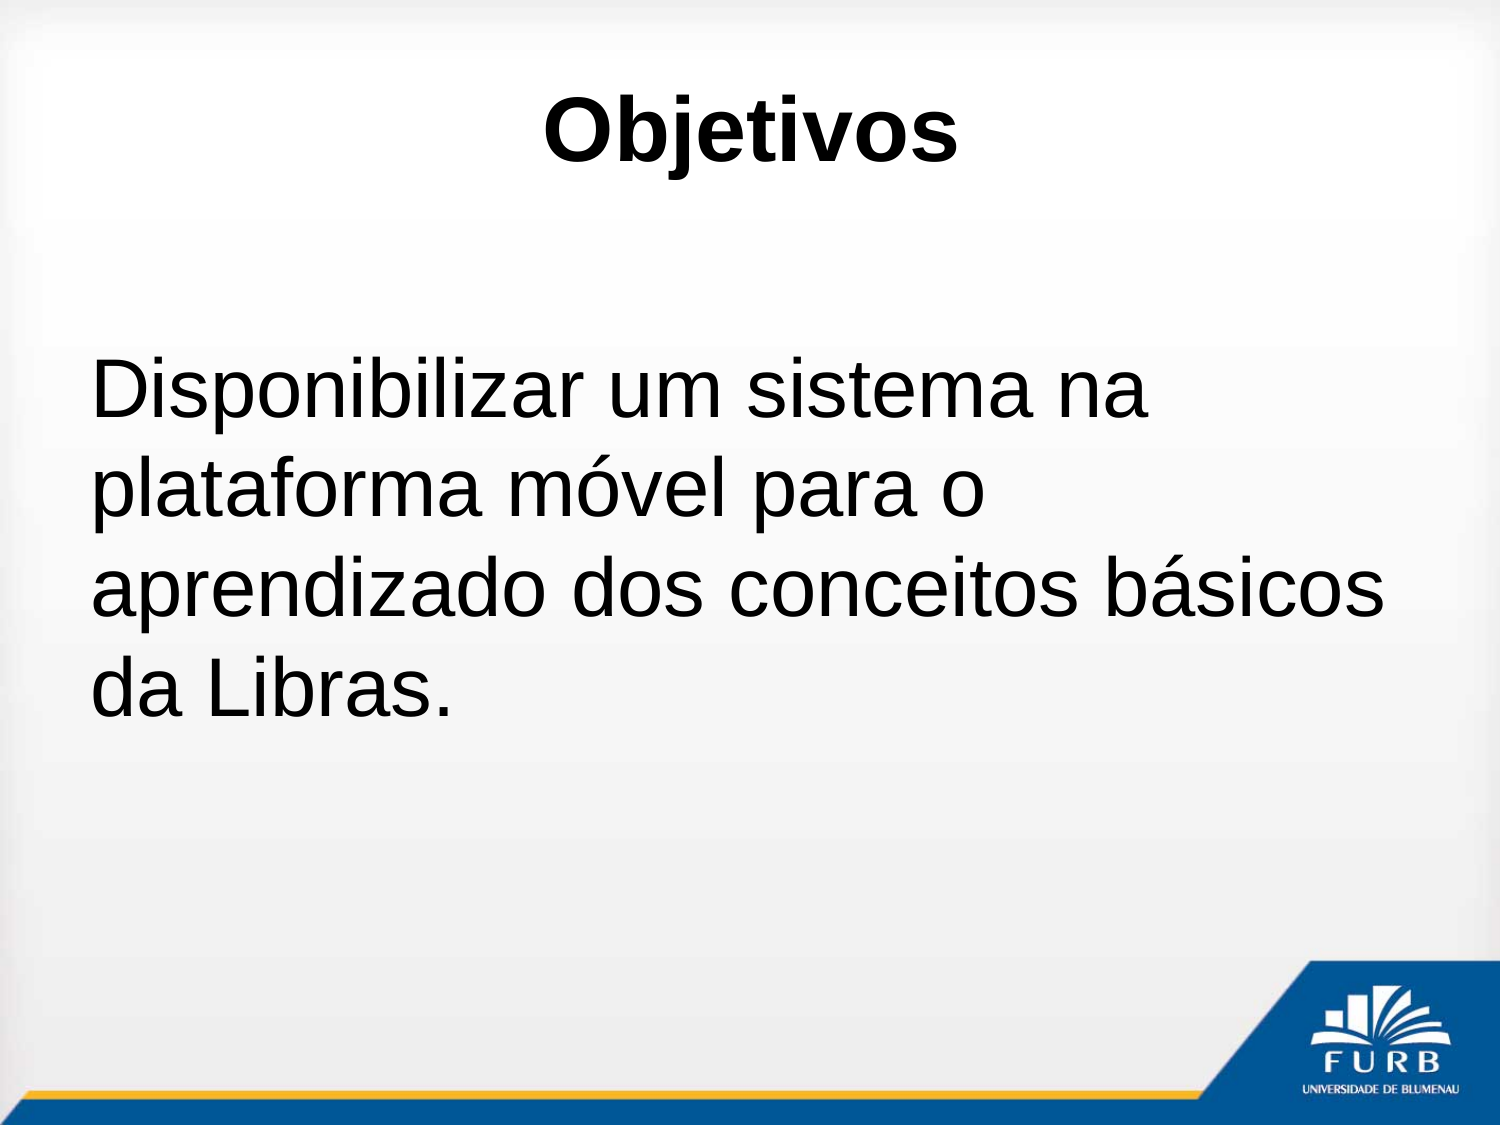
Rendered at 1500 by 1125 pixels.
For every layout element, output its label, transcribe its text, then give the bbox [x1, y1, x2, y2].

picture [0, 0, 1500, 1125]
list Disponibilizar um sistema na plataforma móvel para o aprendizado dos conceitos básicos da Libras. [74, 326, 1426, 1000]
title Objetivos [76, 30, 1427, 219]
